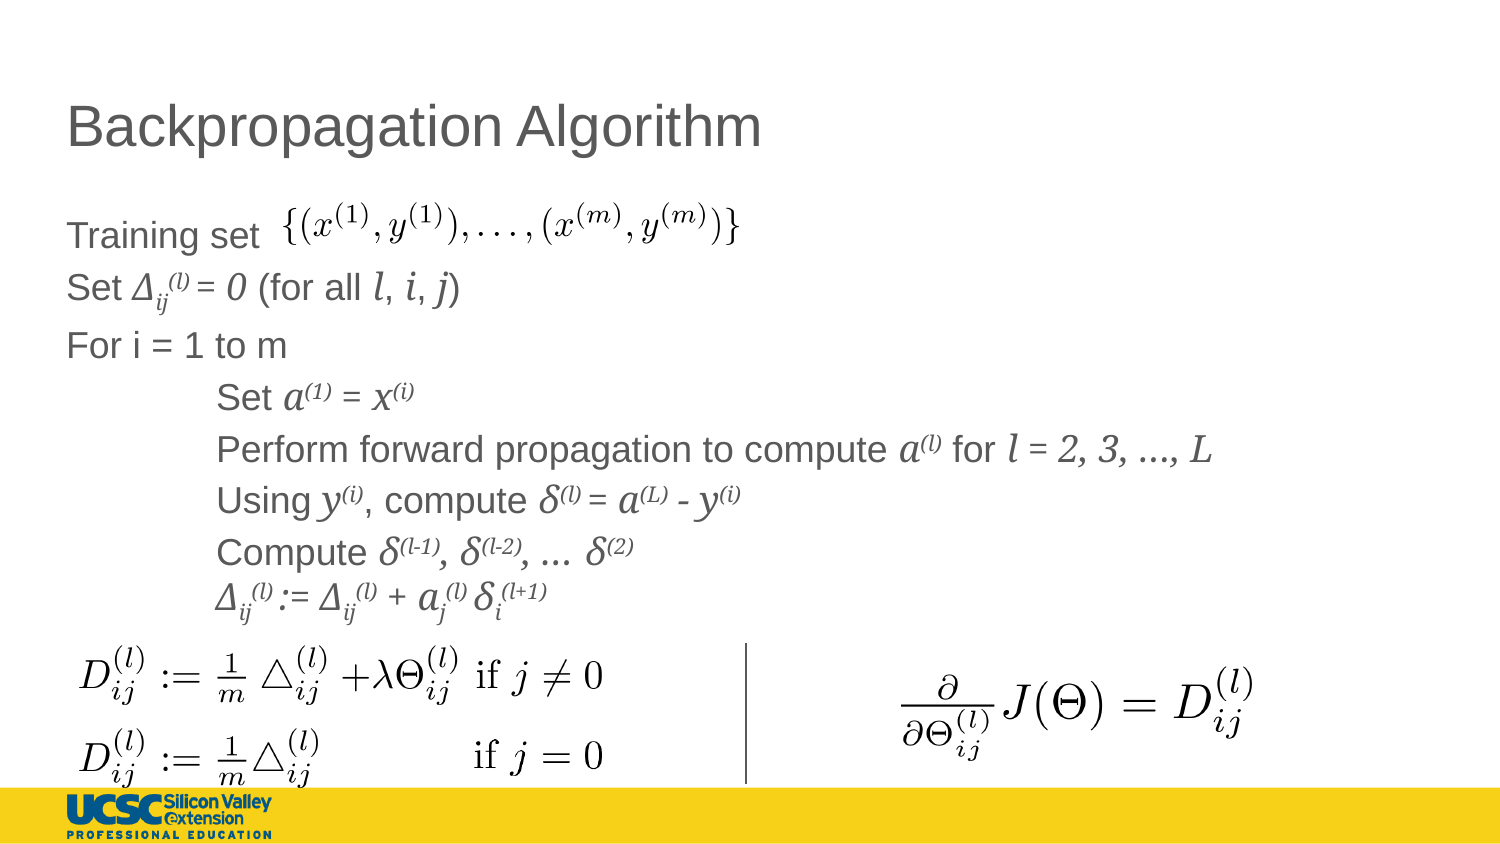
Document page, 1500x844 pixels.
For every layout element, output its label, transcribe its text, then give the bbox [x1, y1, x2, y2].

picture [78, 645, 602, 705]
picture [283, 202, 740, 245]
list Training set Set Δij(l) = 0 (for all l, i, j) For i = 1 to m Set a(1) = x(i) Perform forward propagation to compute a(l) for l = 2, 3, …, L Using y(i), compute δ(l) = a(L) - y(i) Compute δ(l-1), δ(l-2), … δ(2) Δij(l) := Δij(l) + aj(l) δi(l+1) [51, 189, 1449, 750]
title Backpropagation Algorithm [51, 72, 1449, 167]
picture [60, 728, 318, 844]
picture [901, 666, 1252, 761]
picture [473, 739, 602, 777]
